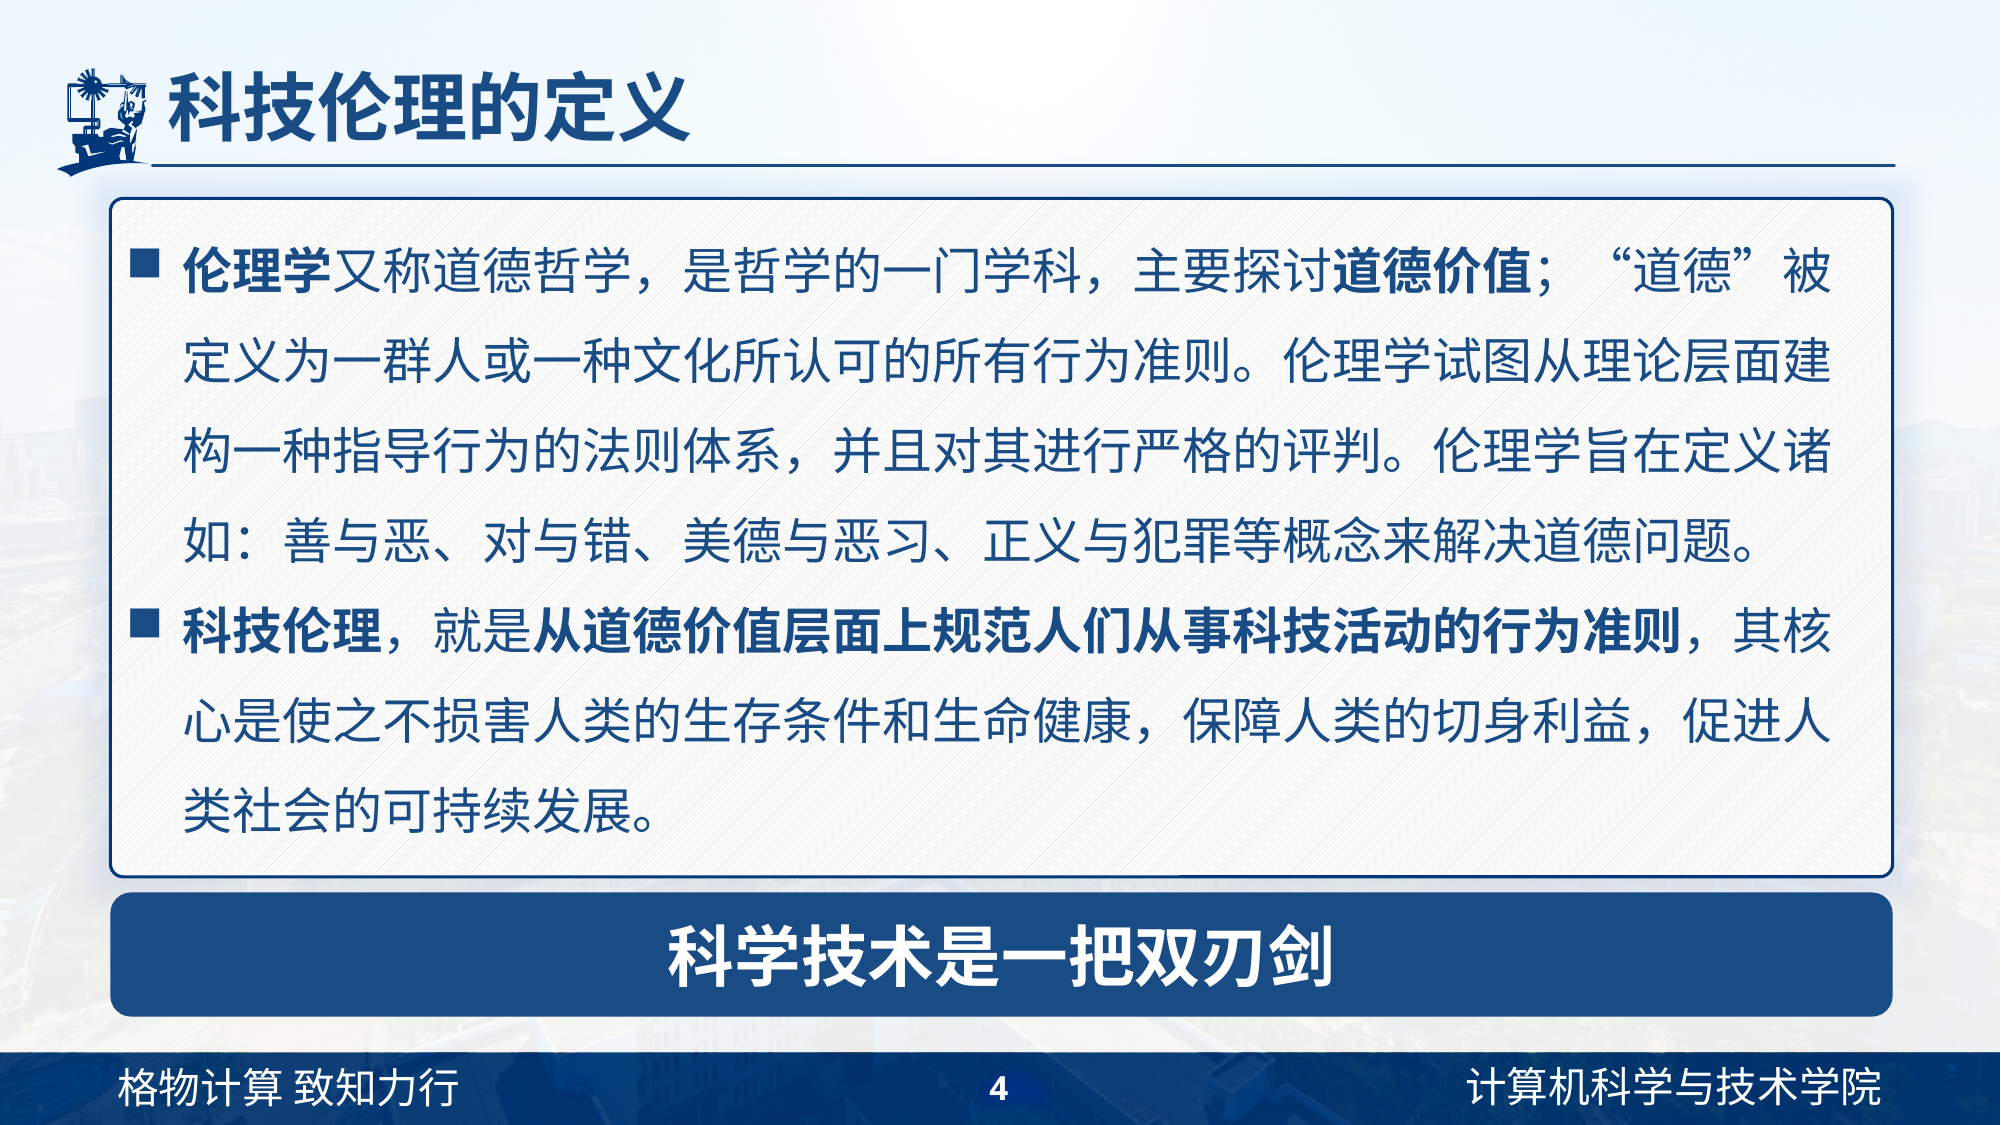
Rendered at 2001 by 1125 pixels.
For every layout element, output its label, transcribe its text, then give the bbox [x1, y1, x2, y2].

text_box 伦理学又称道德哲学，是哲学的一门学科，主要探讨道德价值；“道德”被定义为一群人或一种文化所认可的所有行为准则。伦理学试图从理论层面建构一种指导行为的法则体系，并且对其进行严格的评判。伦理学旨在定义诸如：善与恶、对与错、美德与恶习、正义与犯罪等概念来解决道德问题。 科技伦理，就是从道德价值层面上规范人们从事科技活动的行为准则，其核心是使之不损害人类的生存条件和生命健康，保障人类的切身利益，促进人类社会的可持续发展。 [109, 197, 1894, 878]
title 科技伦理的定义 [152, 56, 1893, 166]
text_box 科学技术是一把双刃剑 [109, 891, 1894, 1018]
slide_number 4 [947, 1059, 1050, 1120]
